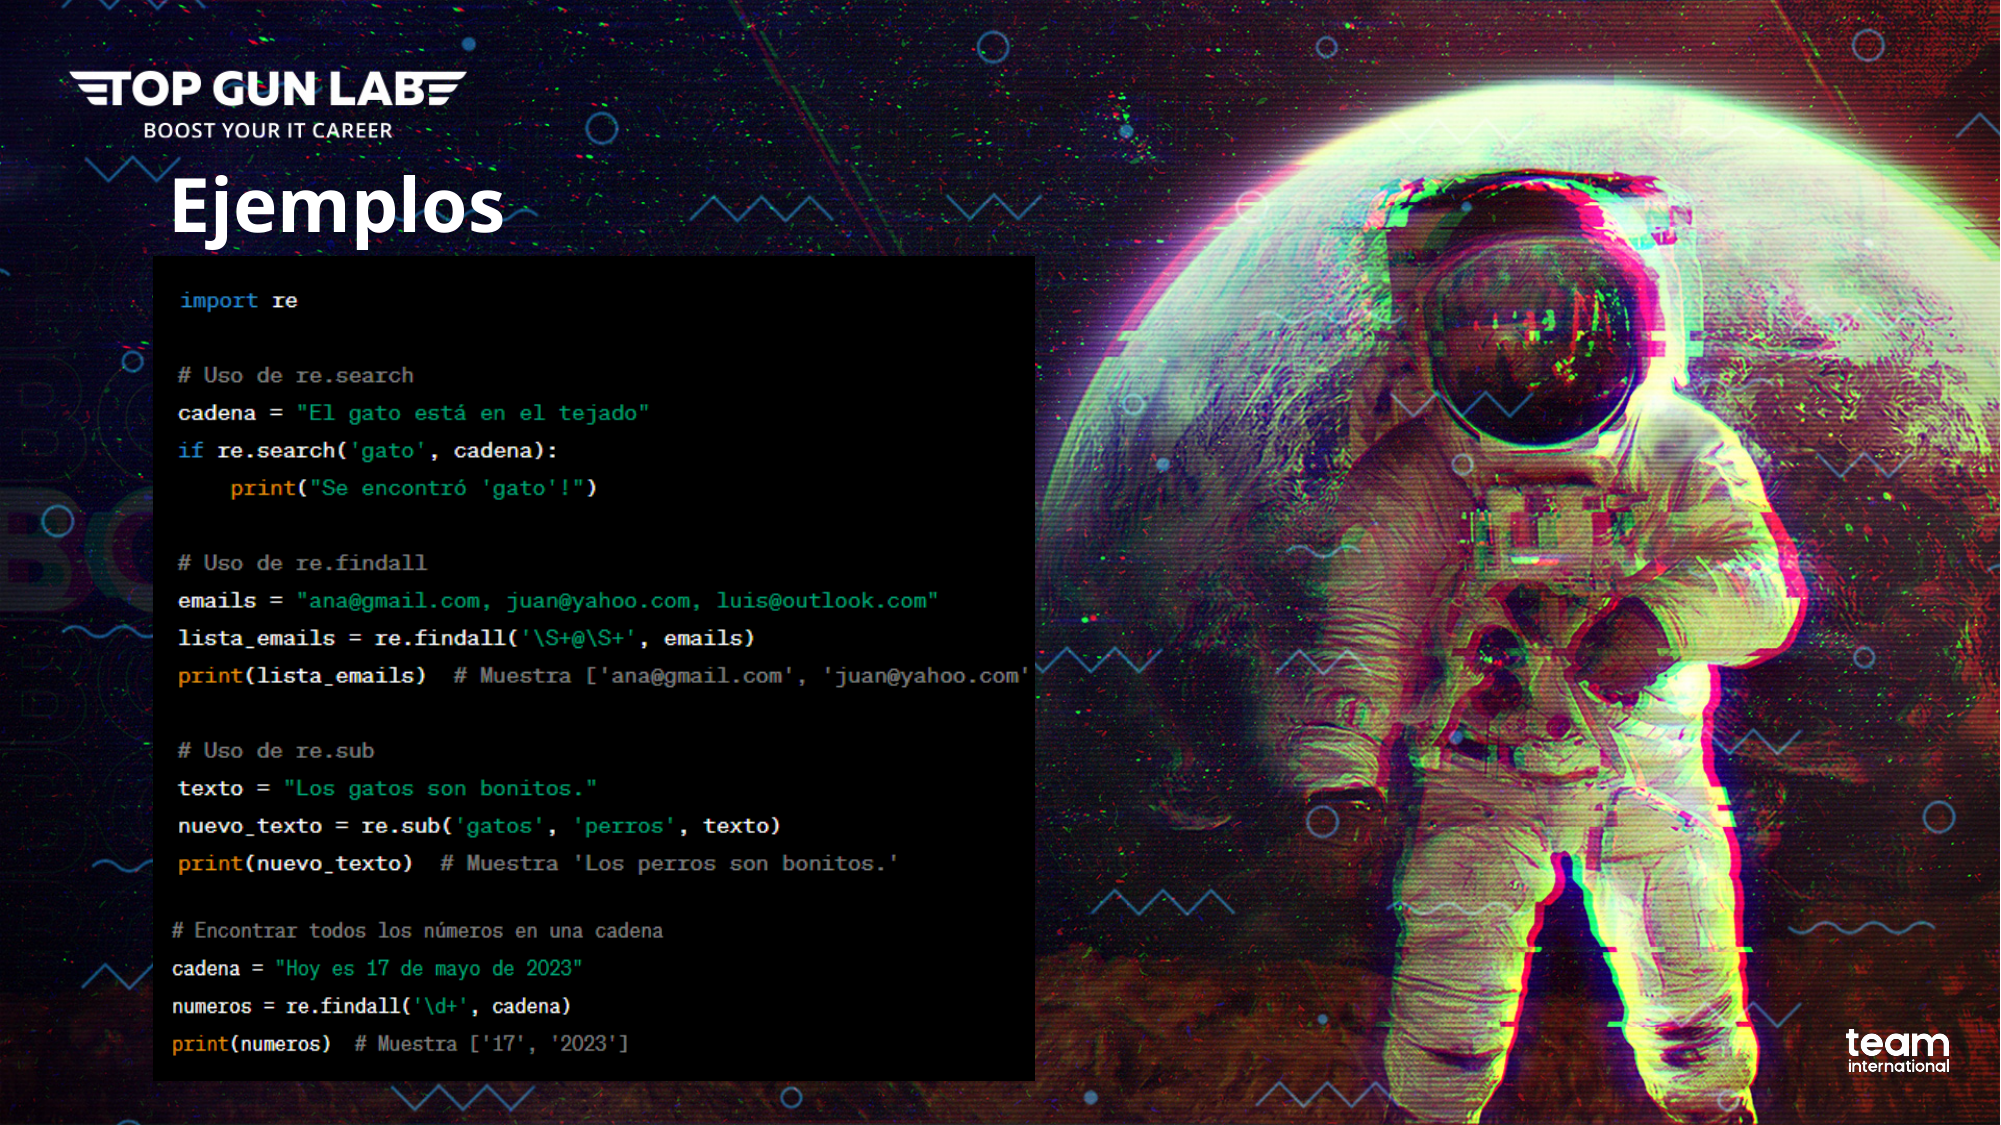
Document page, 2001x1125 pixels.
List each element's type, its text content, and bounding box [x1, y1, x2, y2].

title Ejemplos [153, 146, 1045, 257]
picture [0, 0, 2000, 1125]
